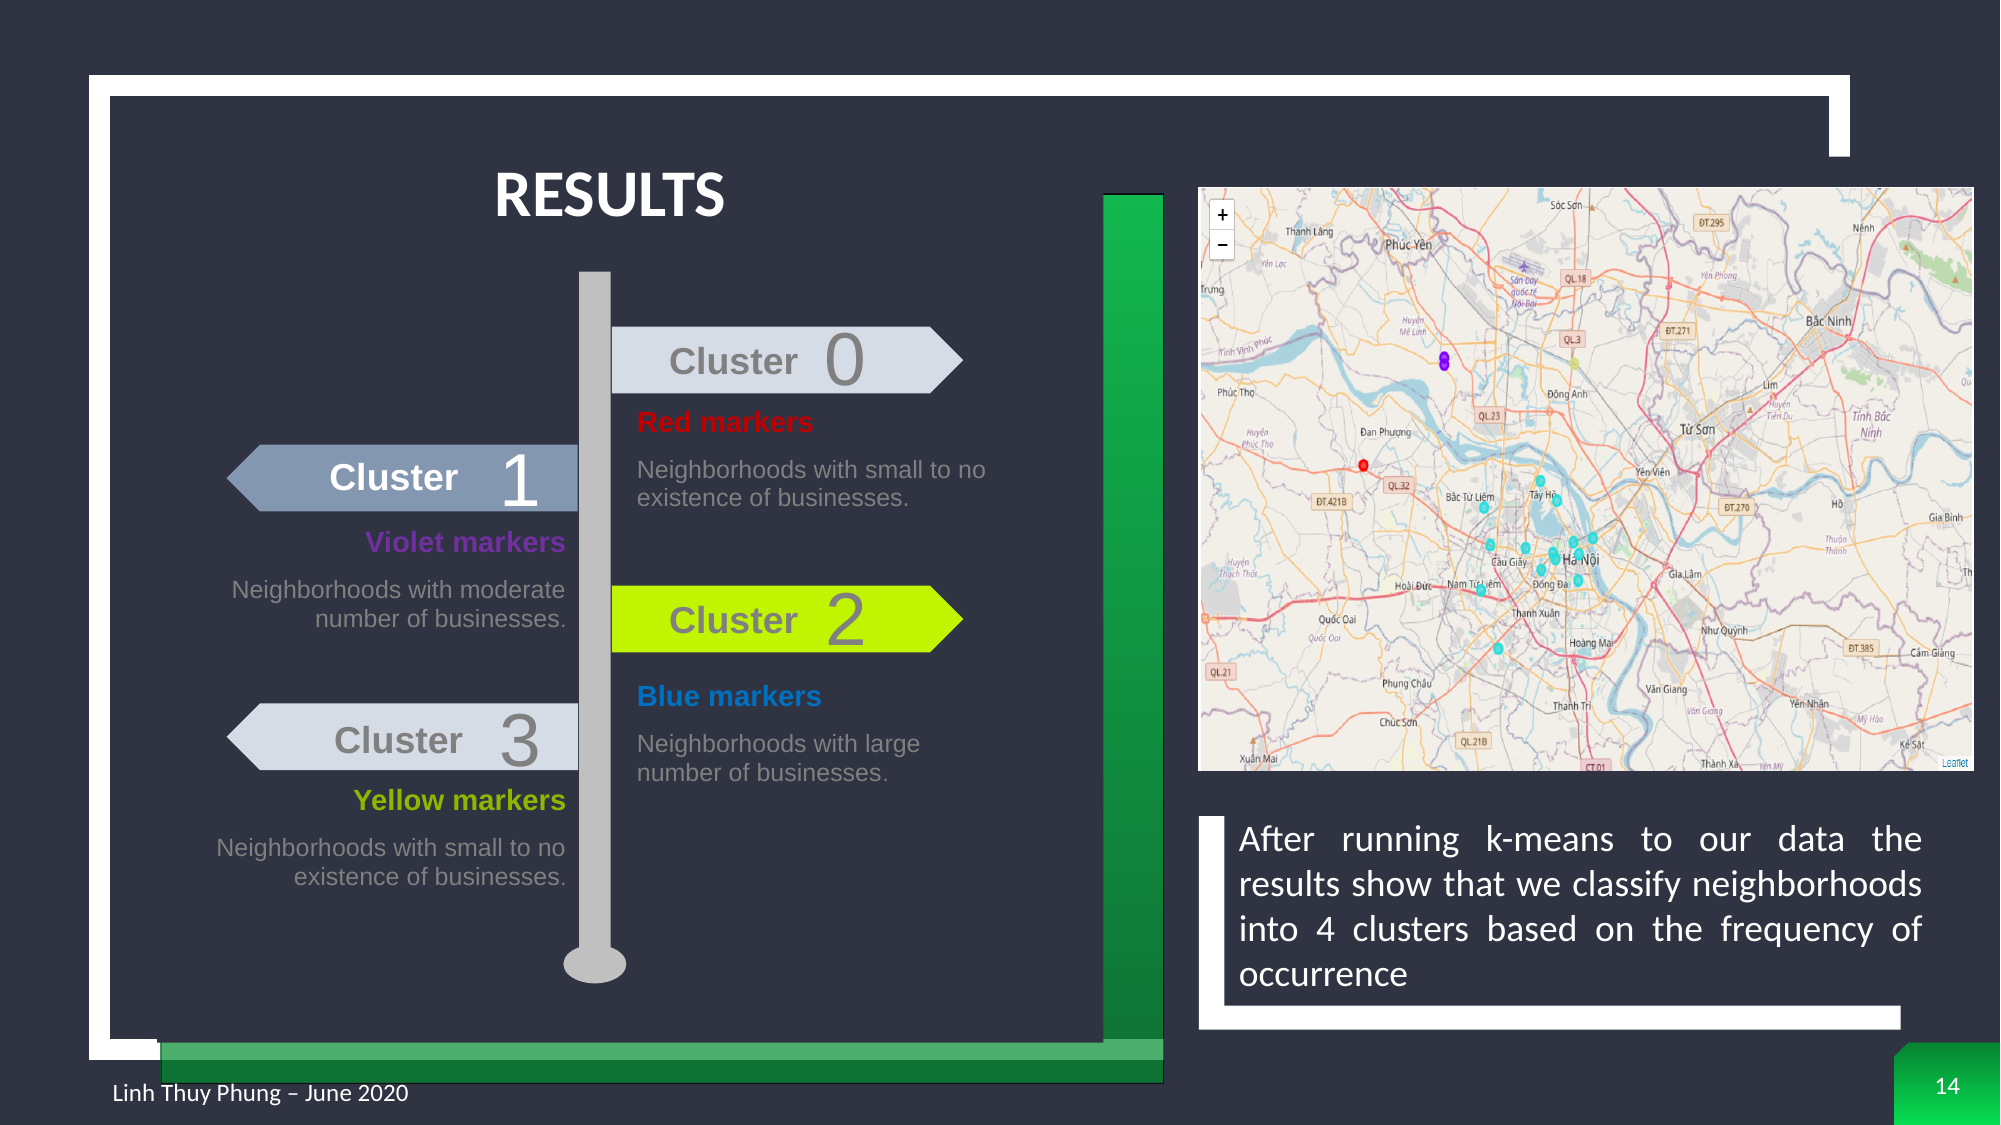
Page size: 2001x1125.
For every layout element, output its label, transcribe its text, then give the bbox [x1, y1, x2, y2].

text_box After running k-means to our data the results show that we classify neighborhoods into 4 clusters based on the frequency of occurrence [1223, 801, 1939, 1007]
footer Linh Thuy Phung – June 2020 [97, 1061, 773, 1121]
text_box 14 [1894, 1050, 2000, 1118]
text_box [1899, 1041, 2000, 1050]
text_box [1893, 1055, 2000, 1125]
text_box [1198, 815, 1902, 1031]
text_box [124, 271, 1079, 984]
text_box results [189, 77, 1032, 238]
picture [1198, 187, 1974, 771]
